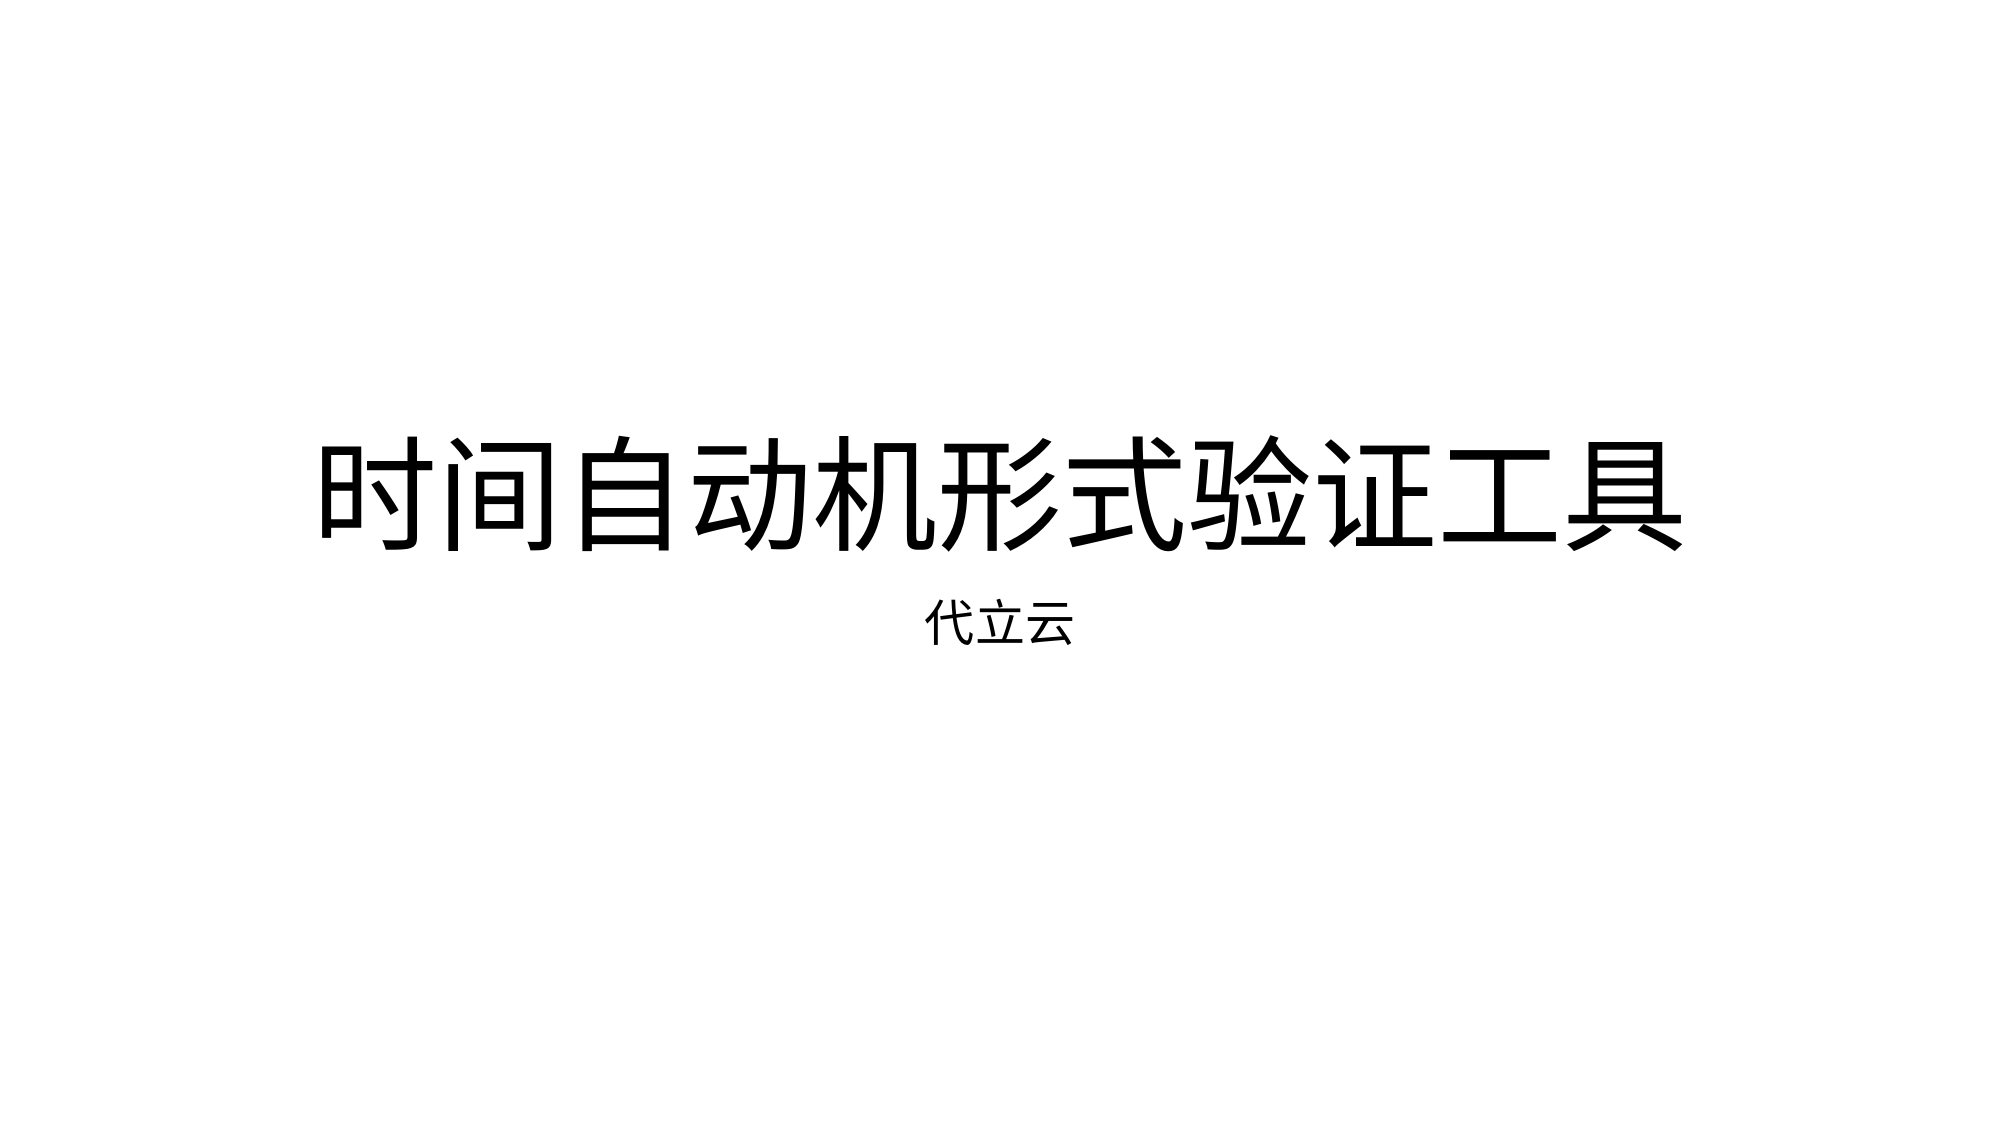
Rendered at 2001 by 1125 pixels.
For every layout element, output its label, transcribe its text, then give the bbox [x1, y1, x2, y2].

subtitle 代立云 [249, 590, 1750, 863]
title 时间自动机形式验证工具 [249, 184, 1750, 576]
